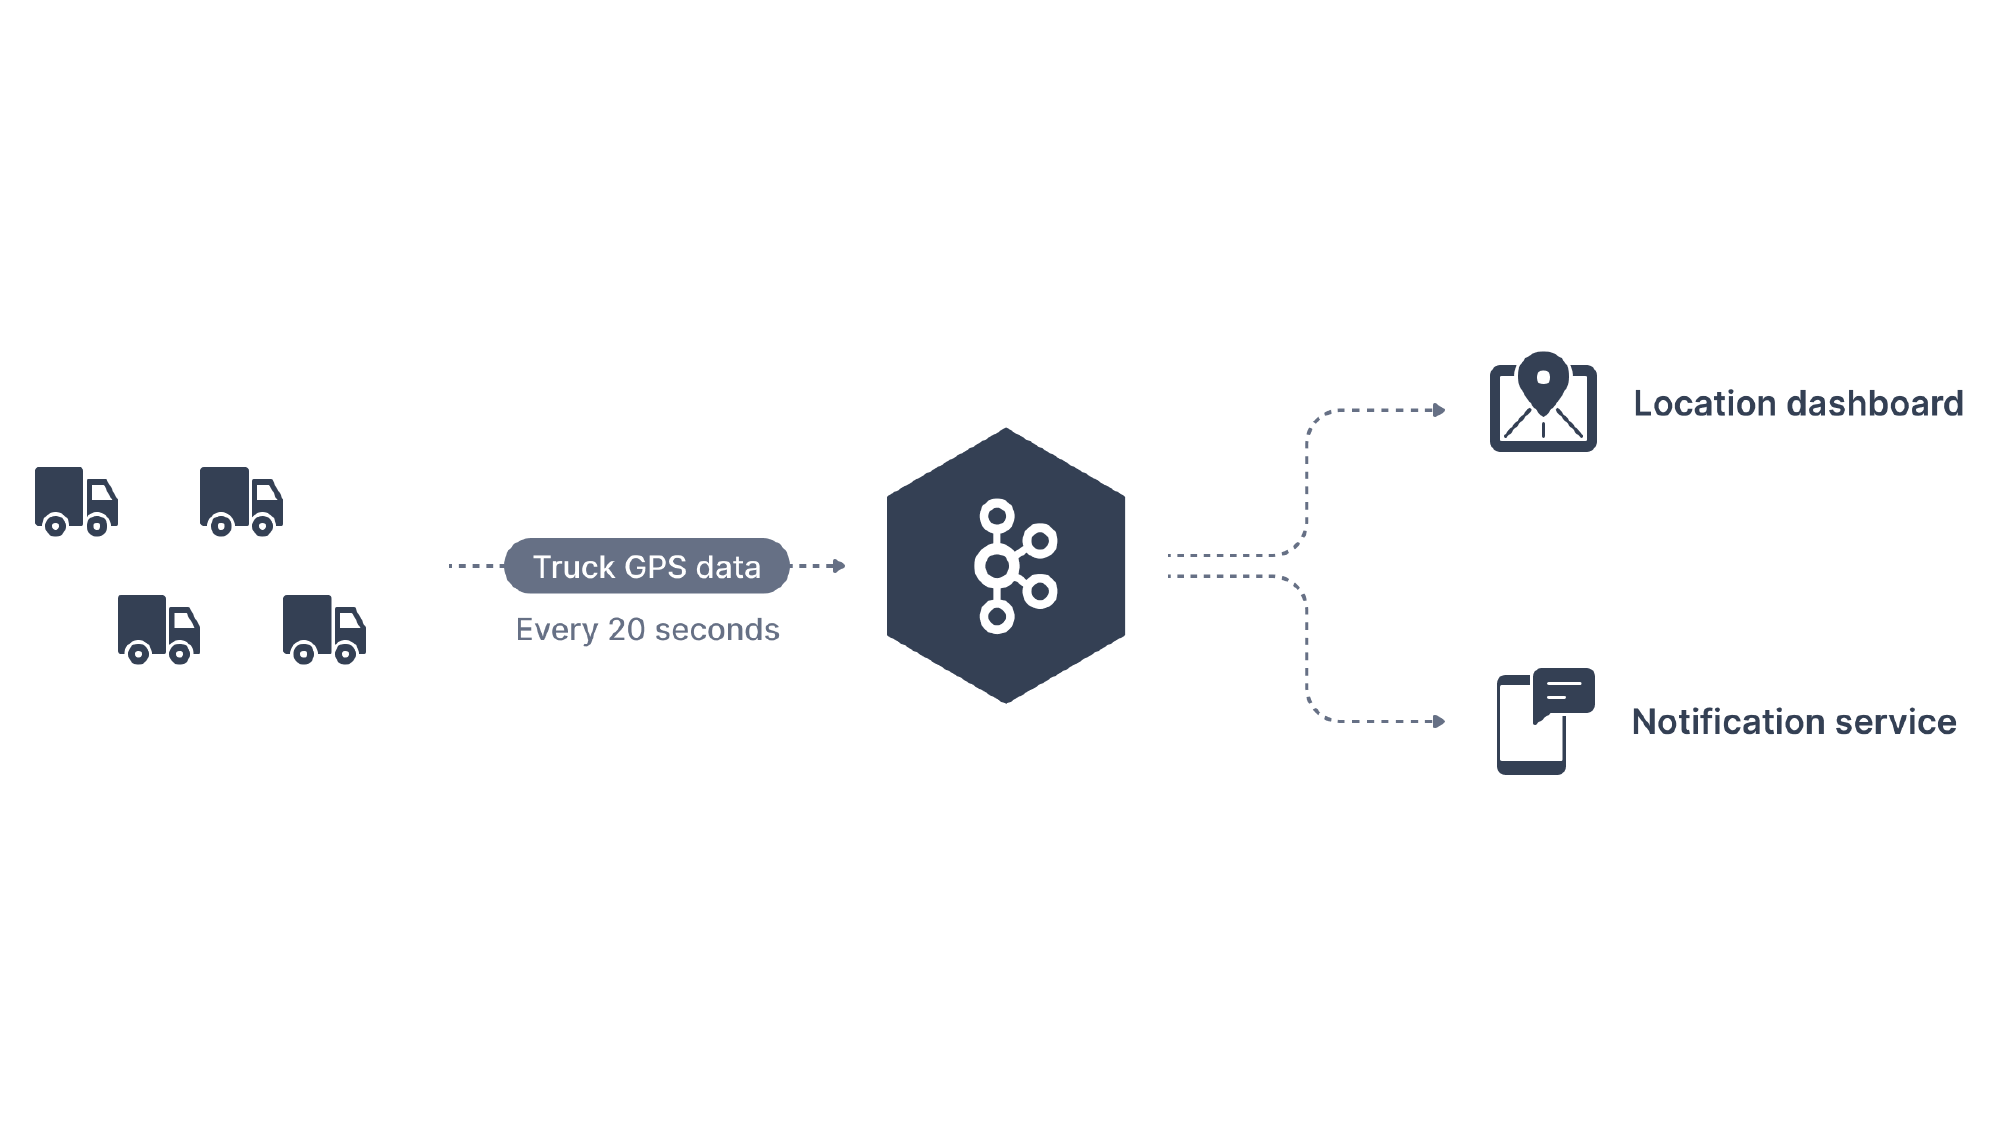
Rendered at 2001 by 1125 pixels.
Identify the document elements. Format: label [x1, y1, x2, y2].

picture [0, 313, 2000, 811]
